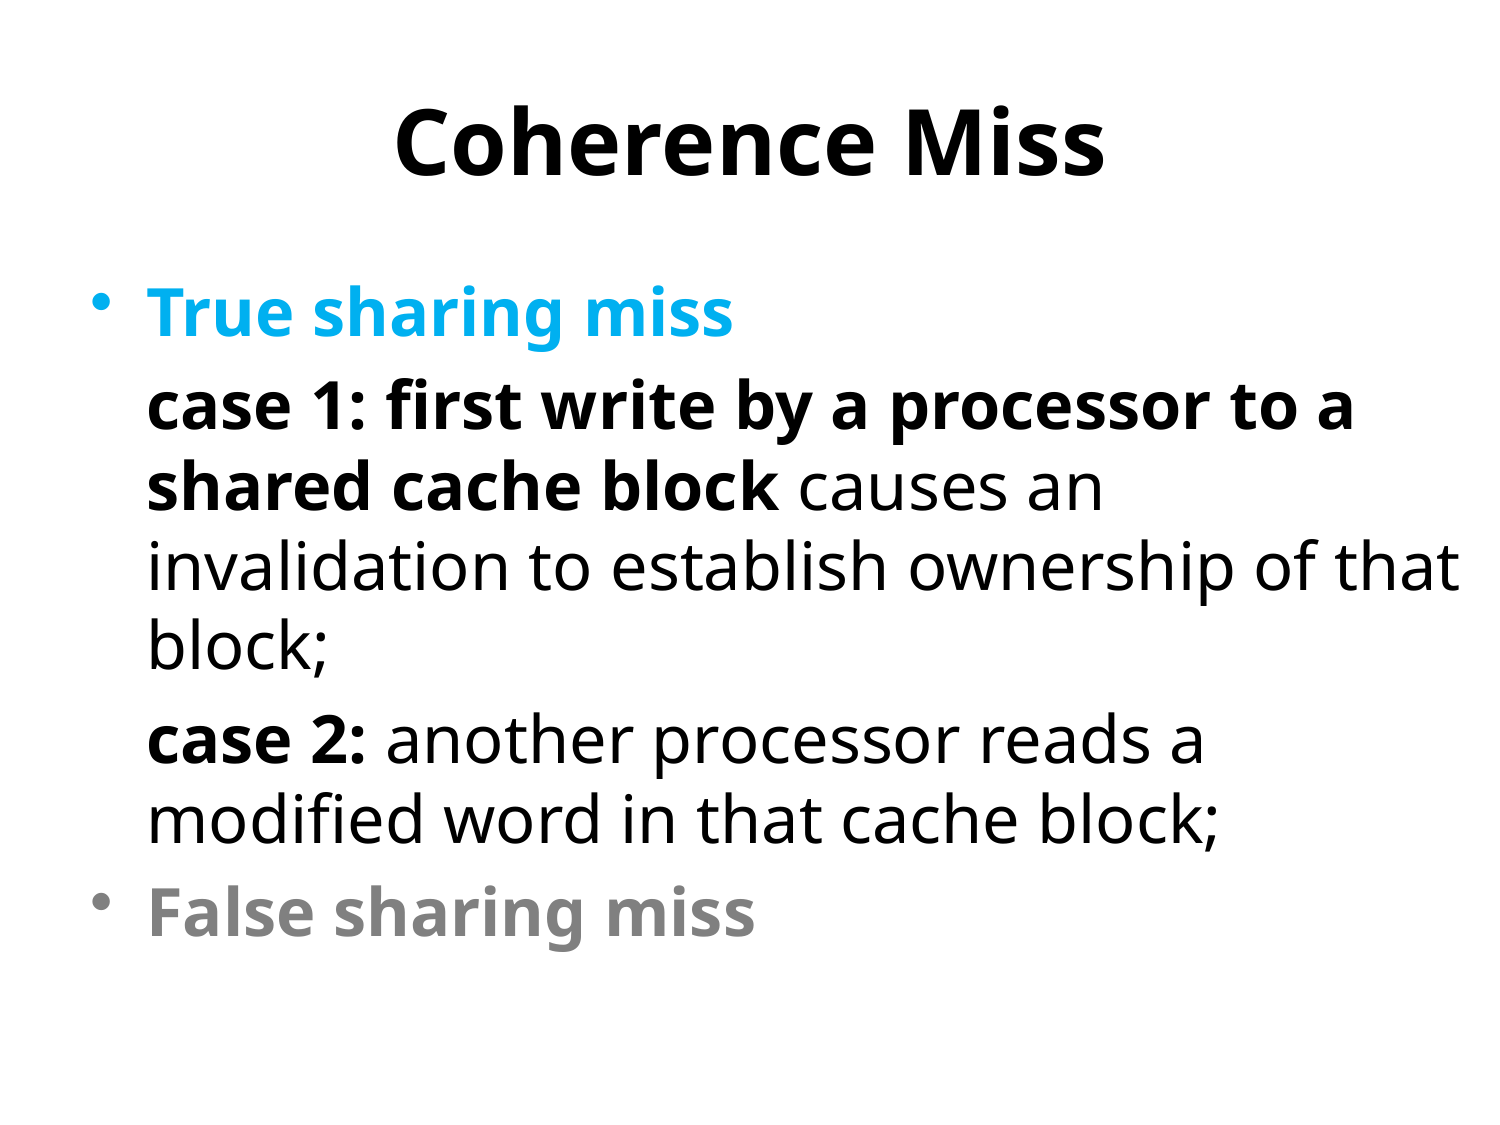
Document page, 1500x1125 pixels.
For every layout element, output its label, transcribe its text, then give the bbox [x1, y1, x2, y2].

list True sharing miss case 1: first write by a processor to a shared cache block causes an invalidation to establish ownership of that block; case 2: another processor reads a modified word in that cache block; False sharing miss [75, 262, 1500, 1125]
title Coherence Miss [0, 45, 1500, 233]
